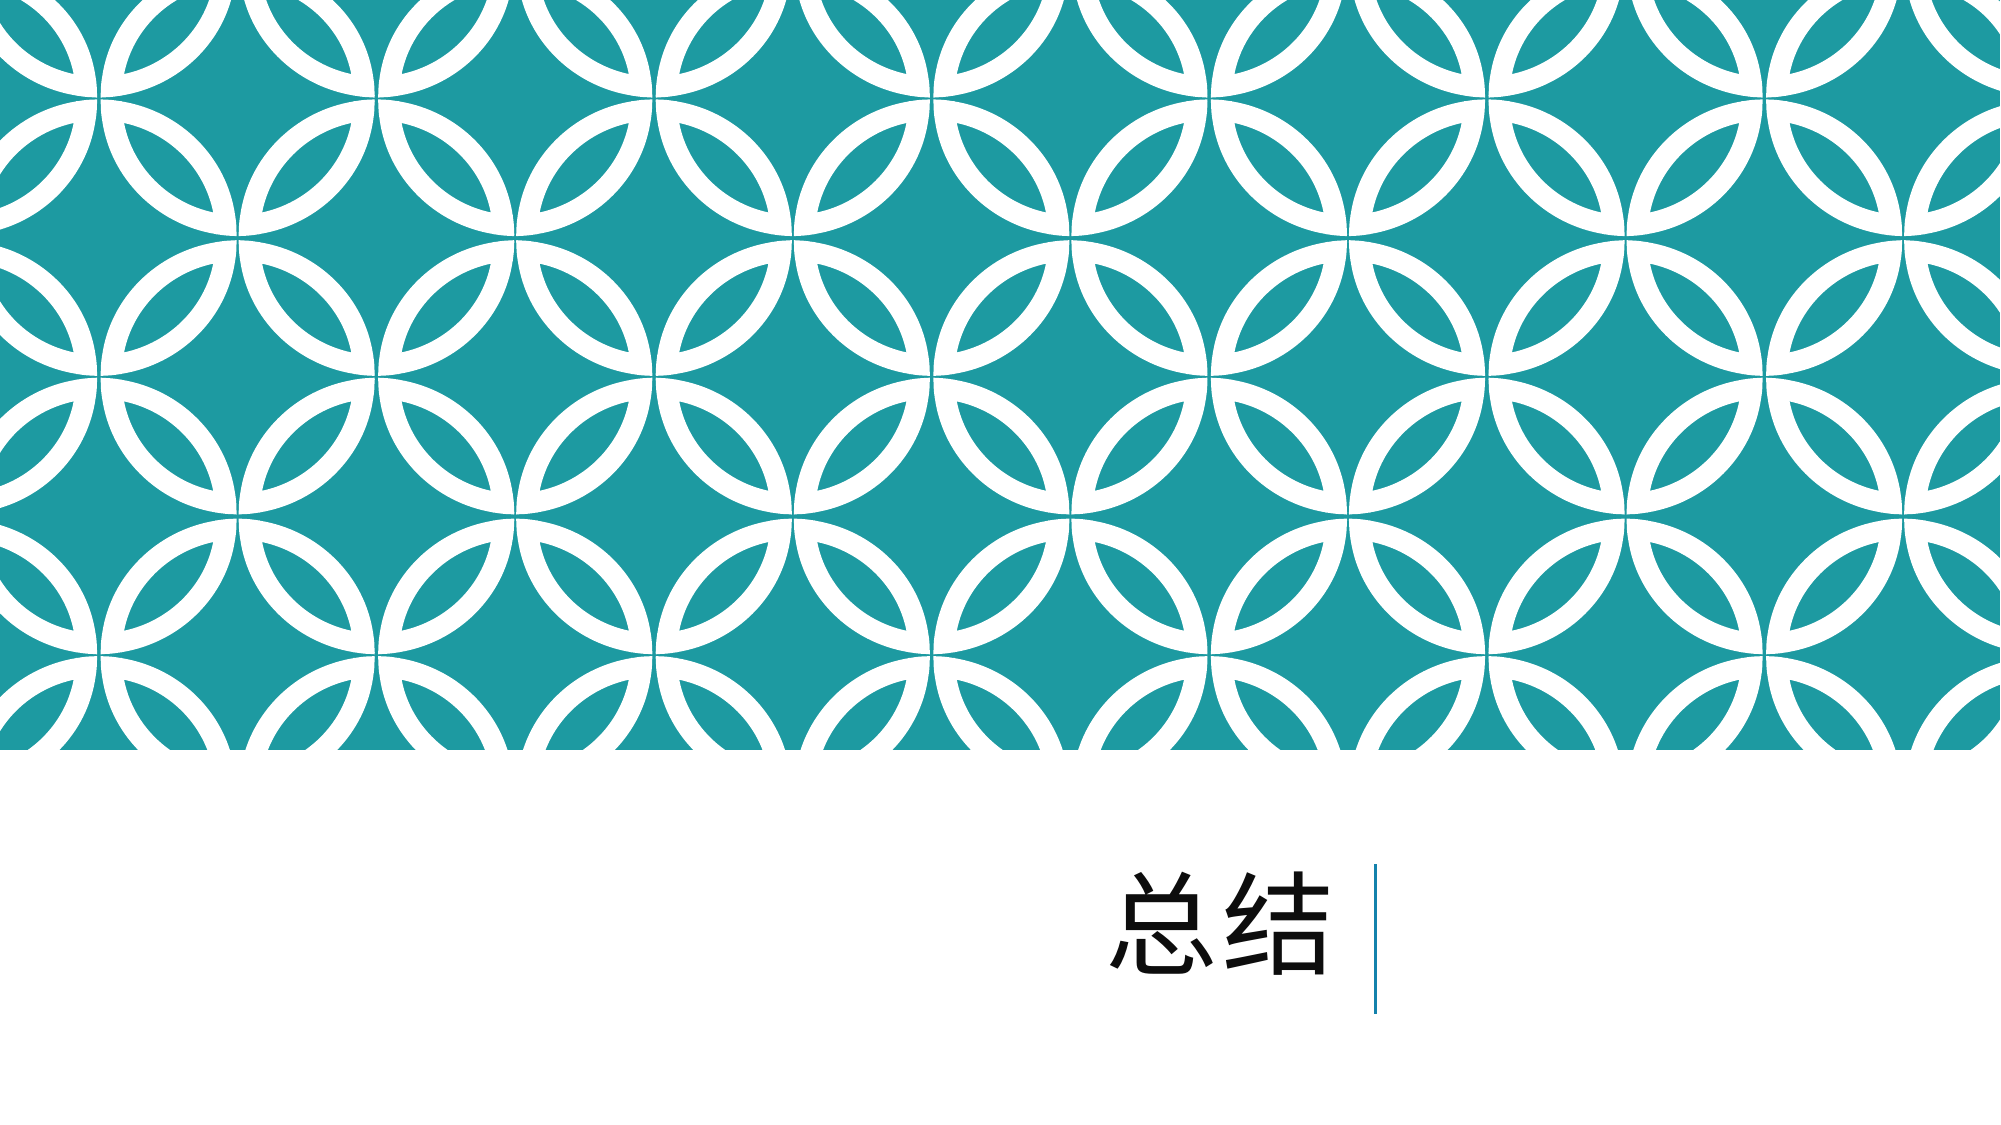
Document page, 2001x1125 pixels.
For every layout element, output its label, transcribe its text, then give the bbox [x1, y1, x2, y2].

title 总结 [75, 813, 1350, 1054]
